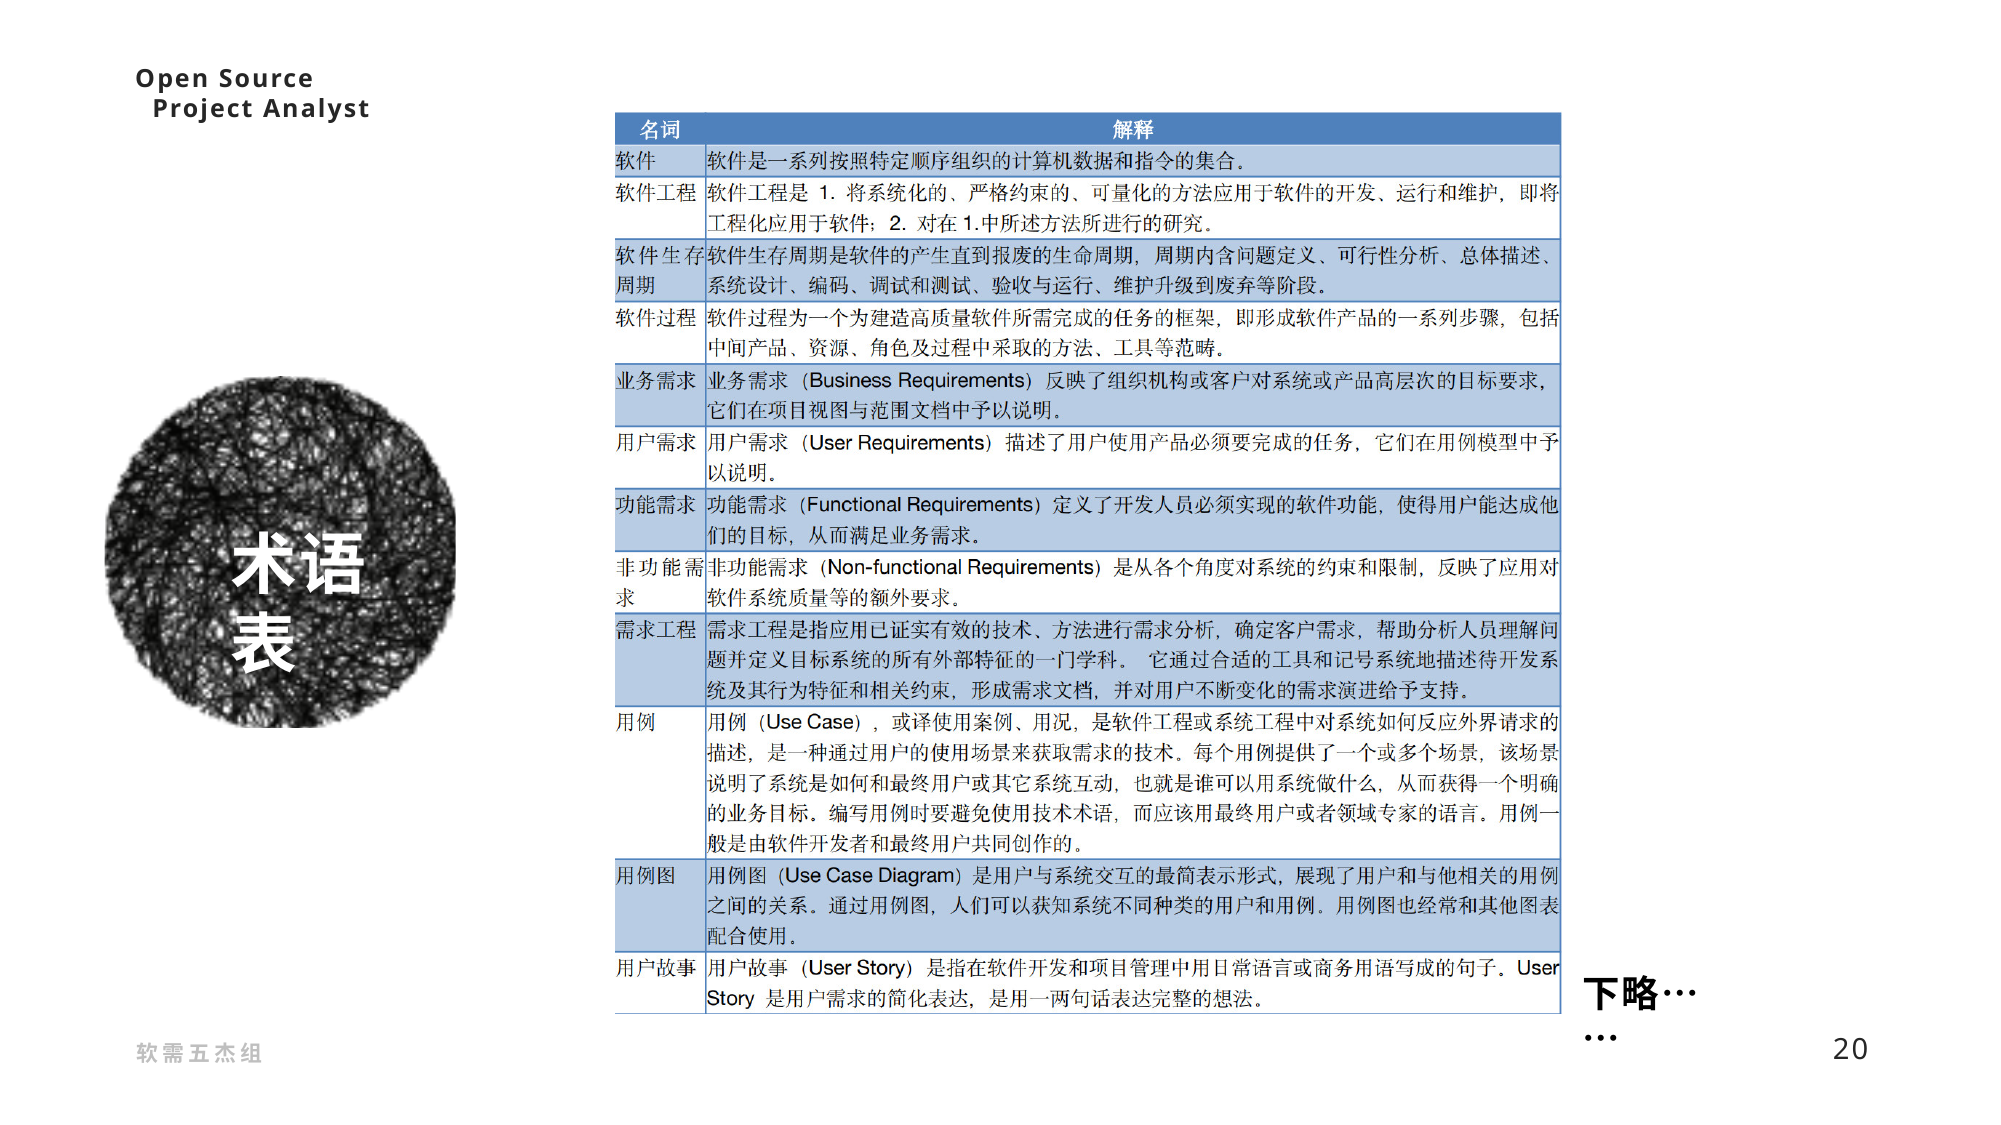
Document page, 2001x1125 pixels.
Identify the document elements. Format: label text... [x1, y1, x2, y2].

picture [615, 111, 1562, 1014]
text_box 软需五杰组 [122, 1032, 293, 1074]
text_box Open Source Project Analyst [120, 54, 440, 130]
picture [104, 376, 456, 728]
text_box 20 [1774, 1023, 1884, 1074]
text_box 下略…… [1567, 962, 1737, 1068]
